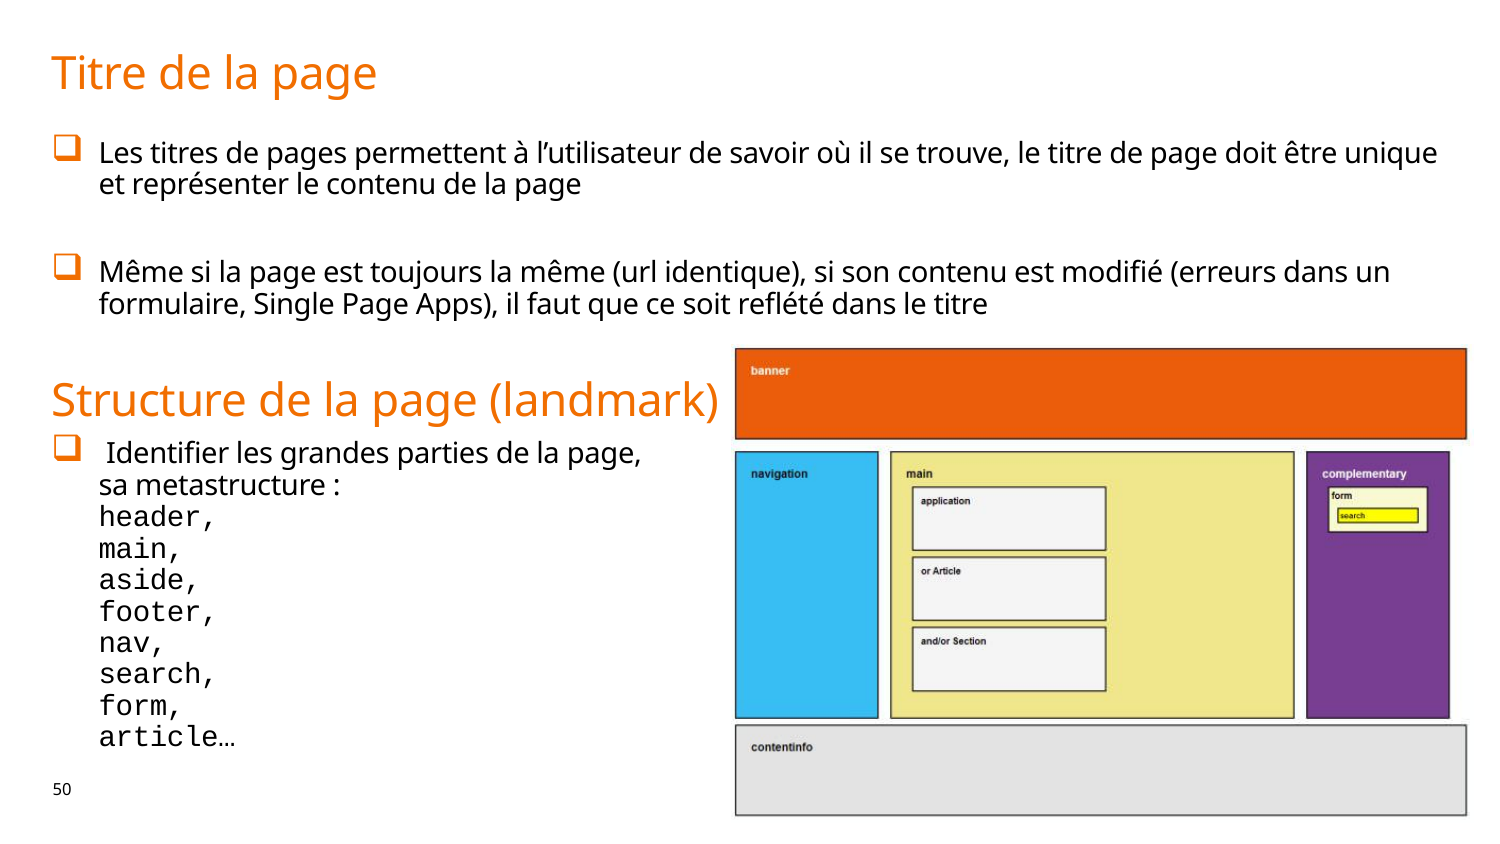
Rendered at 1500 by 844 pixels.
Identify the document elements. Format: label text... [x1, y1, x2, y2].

list Les titres de pages permettent à l’utilisateur de savoir où il se trouve, le titre de page doit être unique et représenter le contenu de la page Même si la page est toujours la même (url identique), si son contenu est modifié (erreurs dans un formulaire, Single Page Apps), il faut que ce soit reflété dans le titre Structure de la page (landmark) Identifier les grandes parties de la page, sa metastructure : header, main, aside, footer, nav, search, form, article… [51, 166, 1449, 765]
picture [730, 344, 1474, 824]
title Titre de la page [51, 43, 1449, 166]
